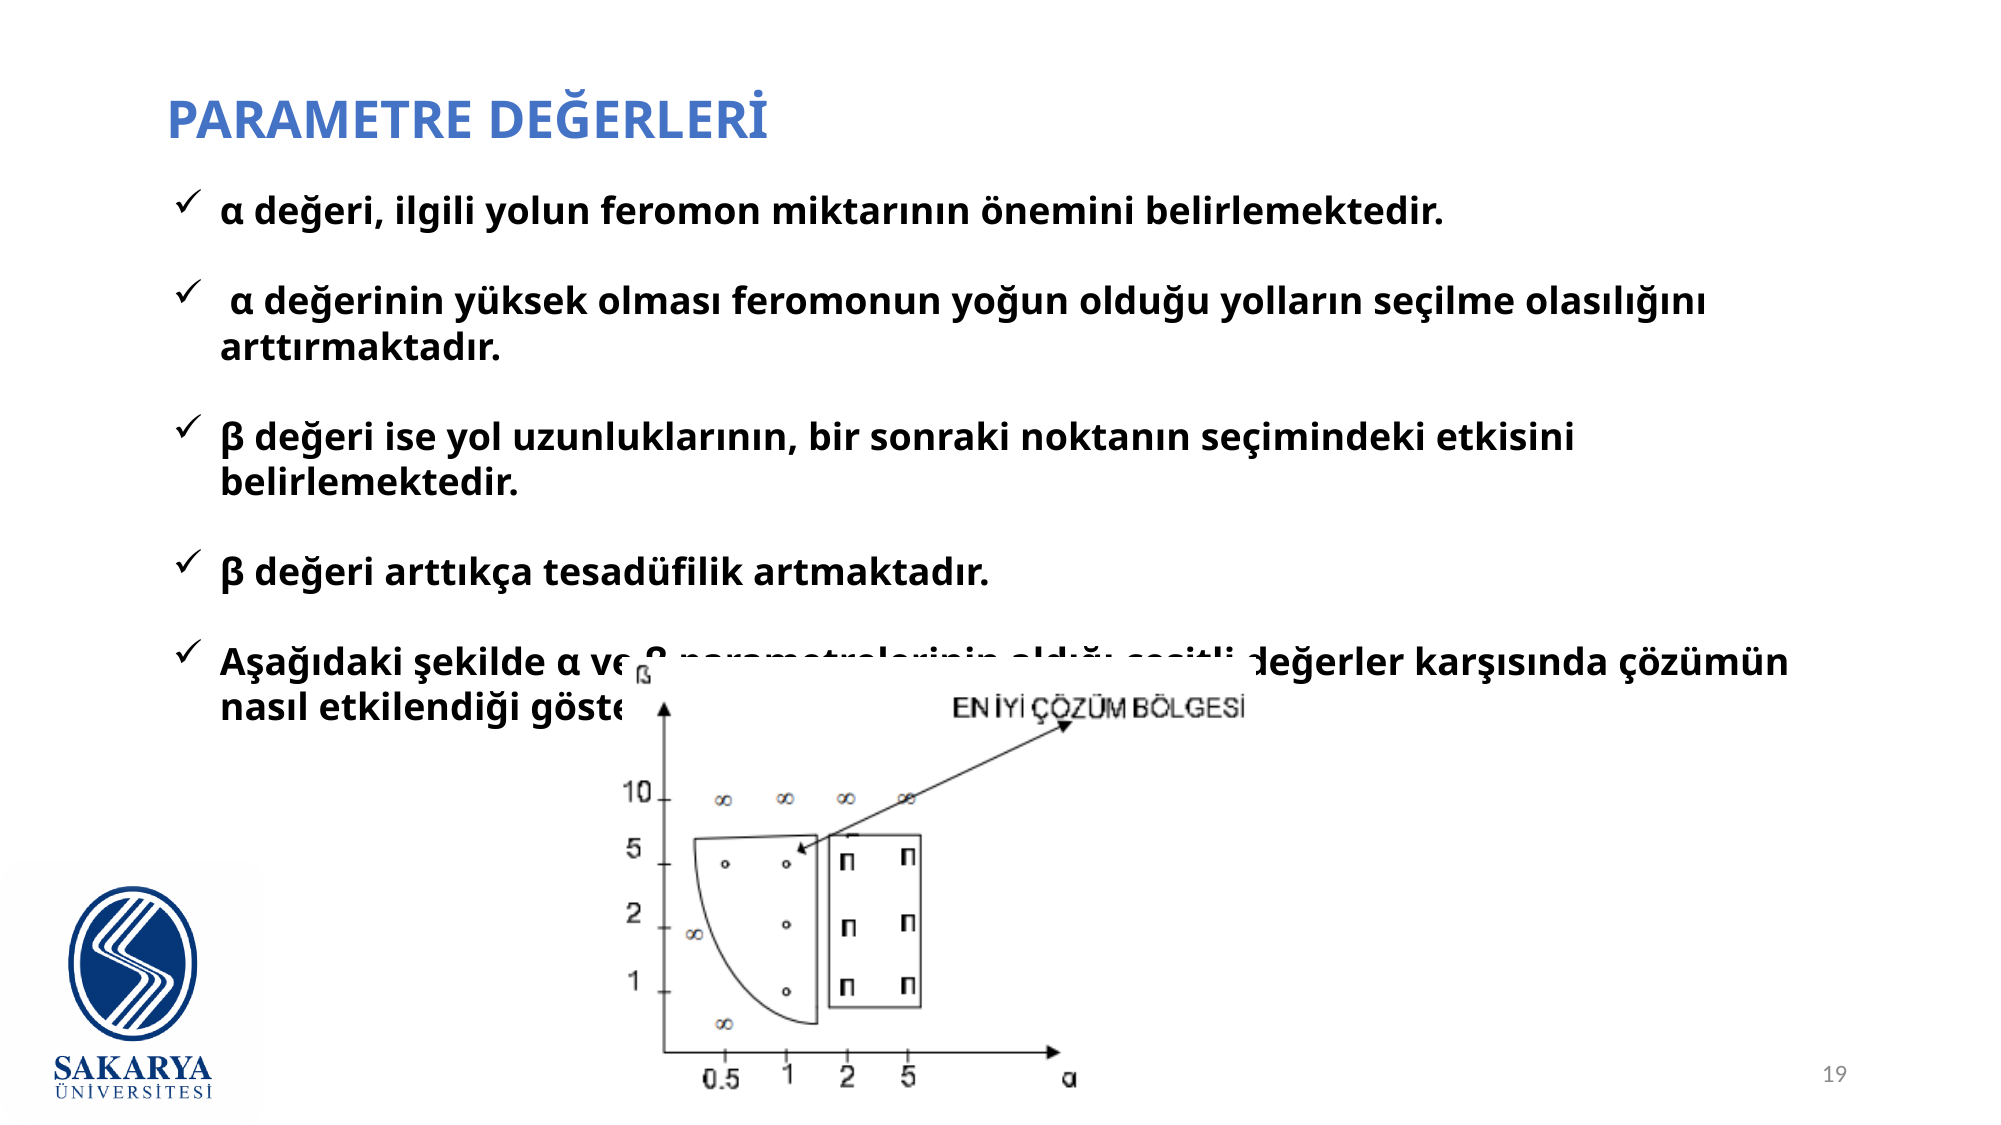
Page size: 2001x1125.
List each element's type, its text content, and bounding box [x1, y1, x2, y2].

picture [0, 859, 266, 1125]
slide_number 19 [1412, 1042, 1863, 1103]
text_box PARAMETRE DEĞERLERİ [151, 79, 784, 157]
text_box α değeri, ilgili yolun feromon miktarının önemini belirlemektedir. α değerinin yüksek olması feromonun yoğun olduğu yolların seçilme olasılığını arttırmaktadır. β değeri ise yol uzunluklarının, bir sonraki noktanın seçimindeki etkisini belirlemektedir. β değeri arttıkça tesadüfilik artmaktadır. Aşağıdaki şekilde α ve β parametrelerinin aldığı çeşitli değerler karşısında çözümün nasıl etkilendiği gösterilmiştir [158, 180, 1844, 735]
picture [622, 657, 1256, 1103]
